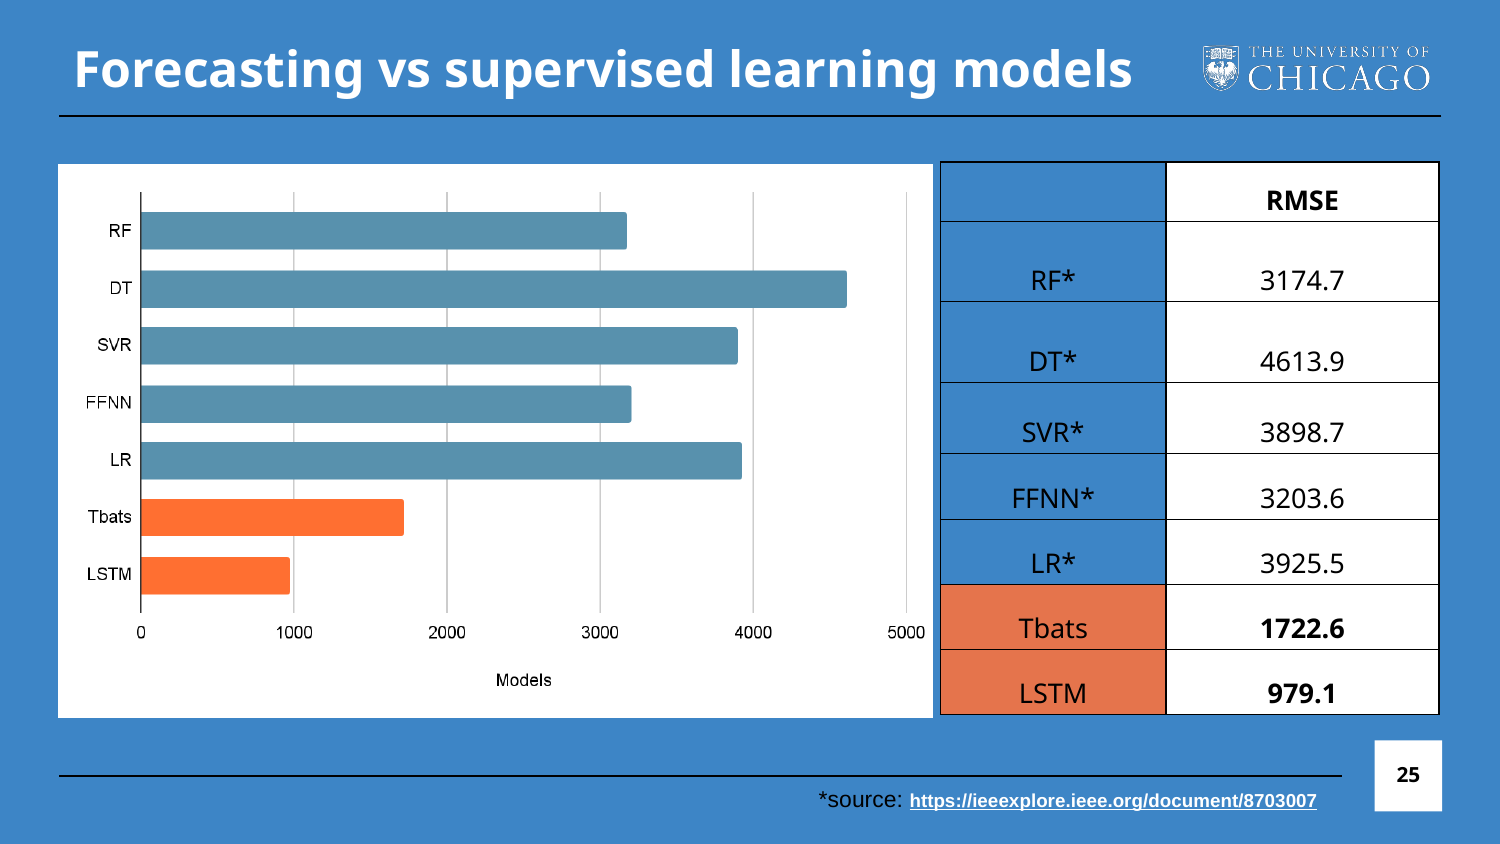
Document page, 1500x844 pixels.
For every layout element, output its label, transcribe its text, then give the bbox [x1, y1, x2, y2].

table_cell LSTM [941, 650, 1165, 714]
table_cell FFNN* [941, 454, 1165, 519]
table_cell 3925.5 [1167, 520, 1438, 584]
table_header RMSE [1167, 163, 1438, 221]
picture [1178, 20, 1455, 116]
title Forecasting vs supervised learning models [58, 23, 1152, 111]
table_cell LR* [941, 520, 1165, 584]
table_cell SVR* [941, 383, 1165, 453]
table_cell DT* [941, 302, 1165, 382]
table_header [941, 163, 1165, 221]
table_cell Tbats [941, 585, 1165, 649]
table_cell 1722.6 [1167, 585, 1438, 649]
text_box *source: https://ieeexplore.ieee.org/document/8703007 [653, 770, 1336, 826]
table_cell 3203.6 [1167, 454, 1438, 519]
table_cell 4613.9 [1167, 302, 1438, 382]
picture [58, 164, 934, 718]
table_cell RF* [941, 222, 1165, 301]
slide_number ‹#› [1374, 740, 1443, 812]
table_cell 3898.7 [1167, 383, 1438, 453]
table_cell 3174.7 [1167, 222, 1438, 301]
table_cell 979.1 [1167, 650, 1438, 714]
